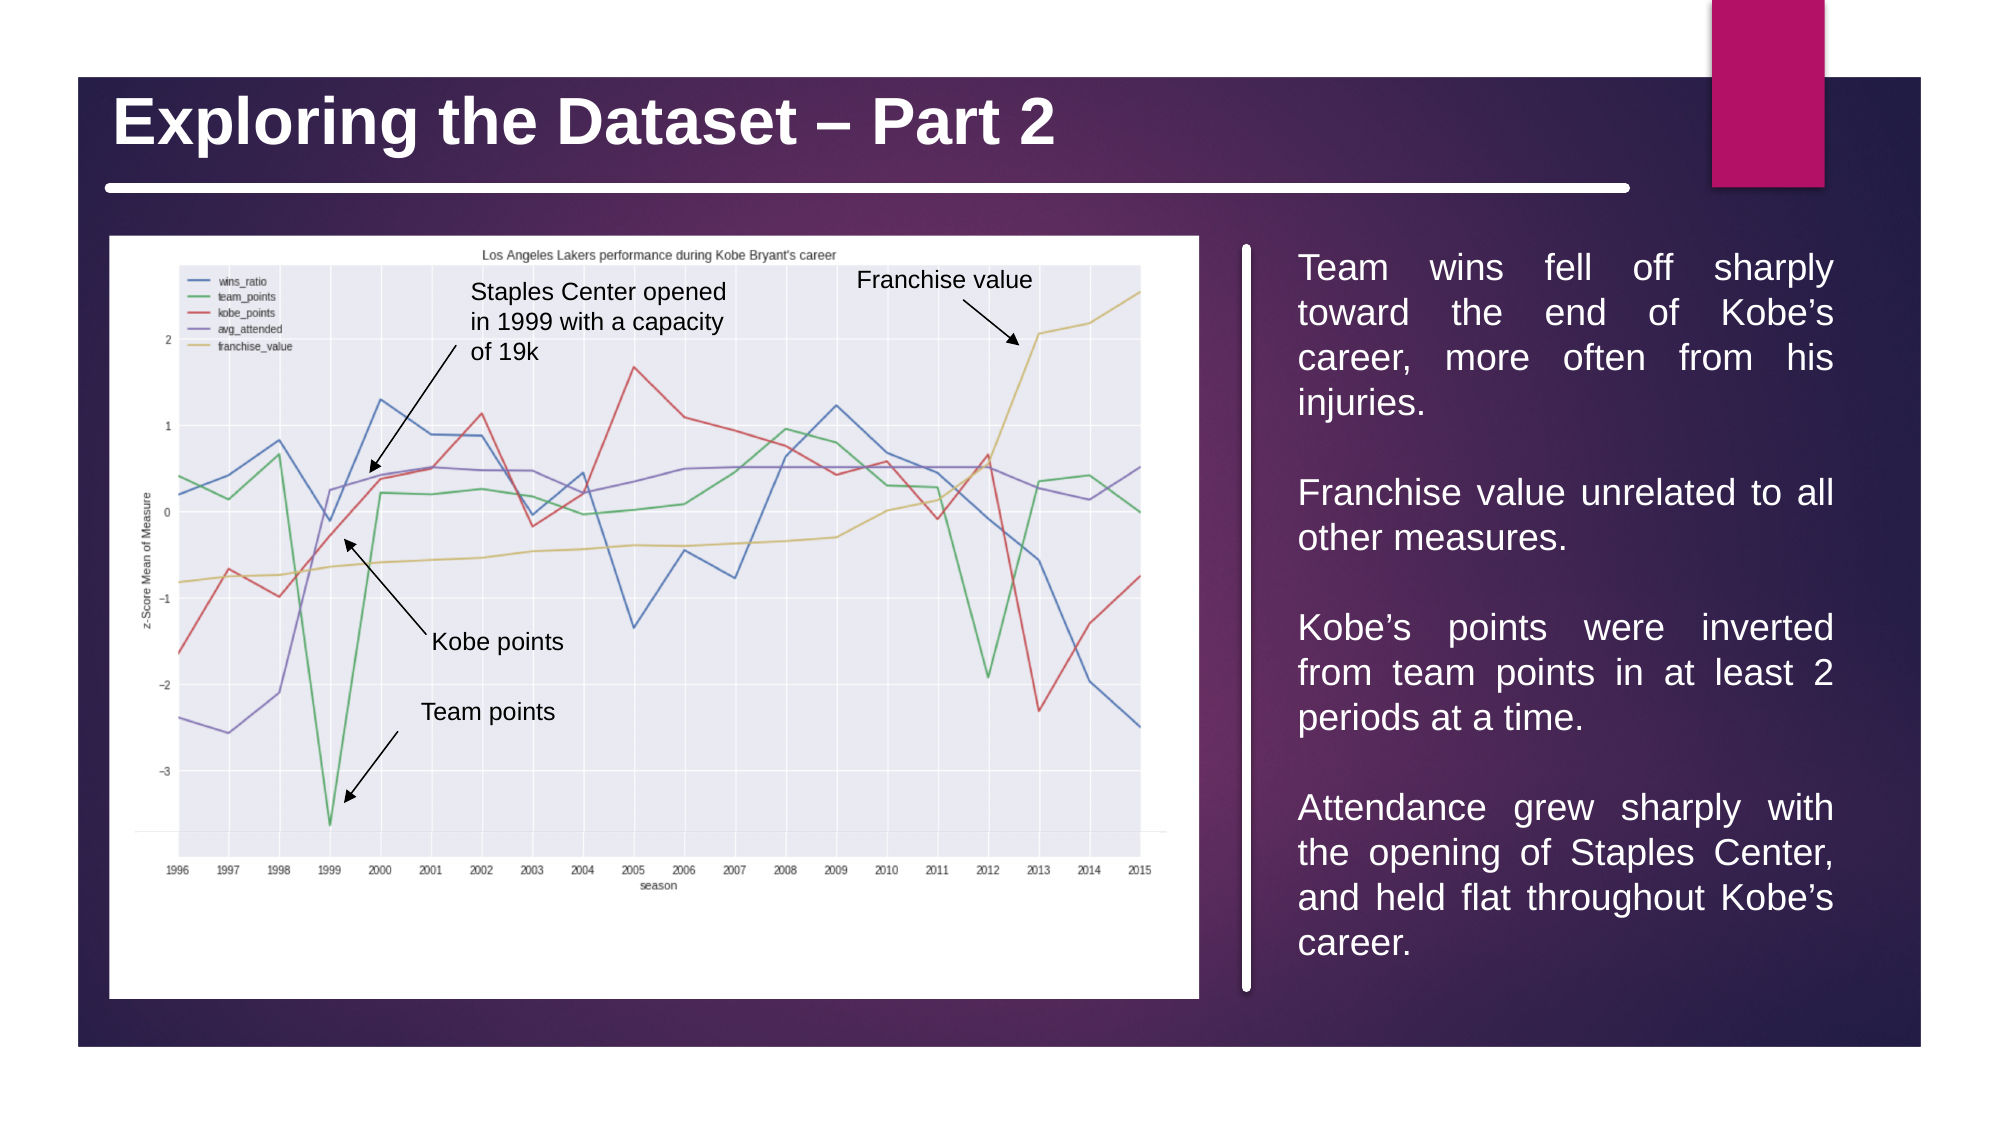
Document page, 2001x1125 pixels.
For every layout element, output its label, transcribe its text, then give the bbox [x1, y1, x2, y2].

text_box Team wins fell off sharply toward the end of Kobe’s career, more often from his injuries. Franchise value unrelated to all other measures. Kobe’s points were inverted from team points in at least 2 periods at a time. Attendance grew sharply with the opening of Staples Center, and held flat throughout Kobe’s career. [1282, 235, 1850, 971]
text_box Exploring the Dataset – Part 2 [97, 71, 1073, 166]
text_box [343, 538, 427, 635]
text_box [108, 235, 1200, 1000]
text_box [343, 731, 398, 804]
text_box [963, 299, 1020, 346]
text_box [369, 345, 457, 474]
